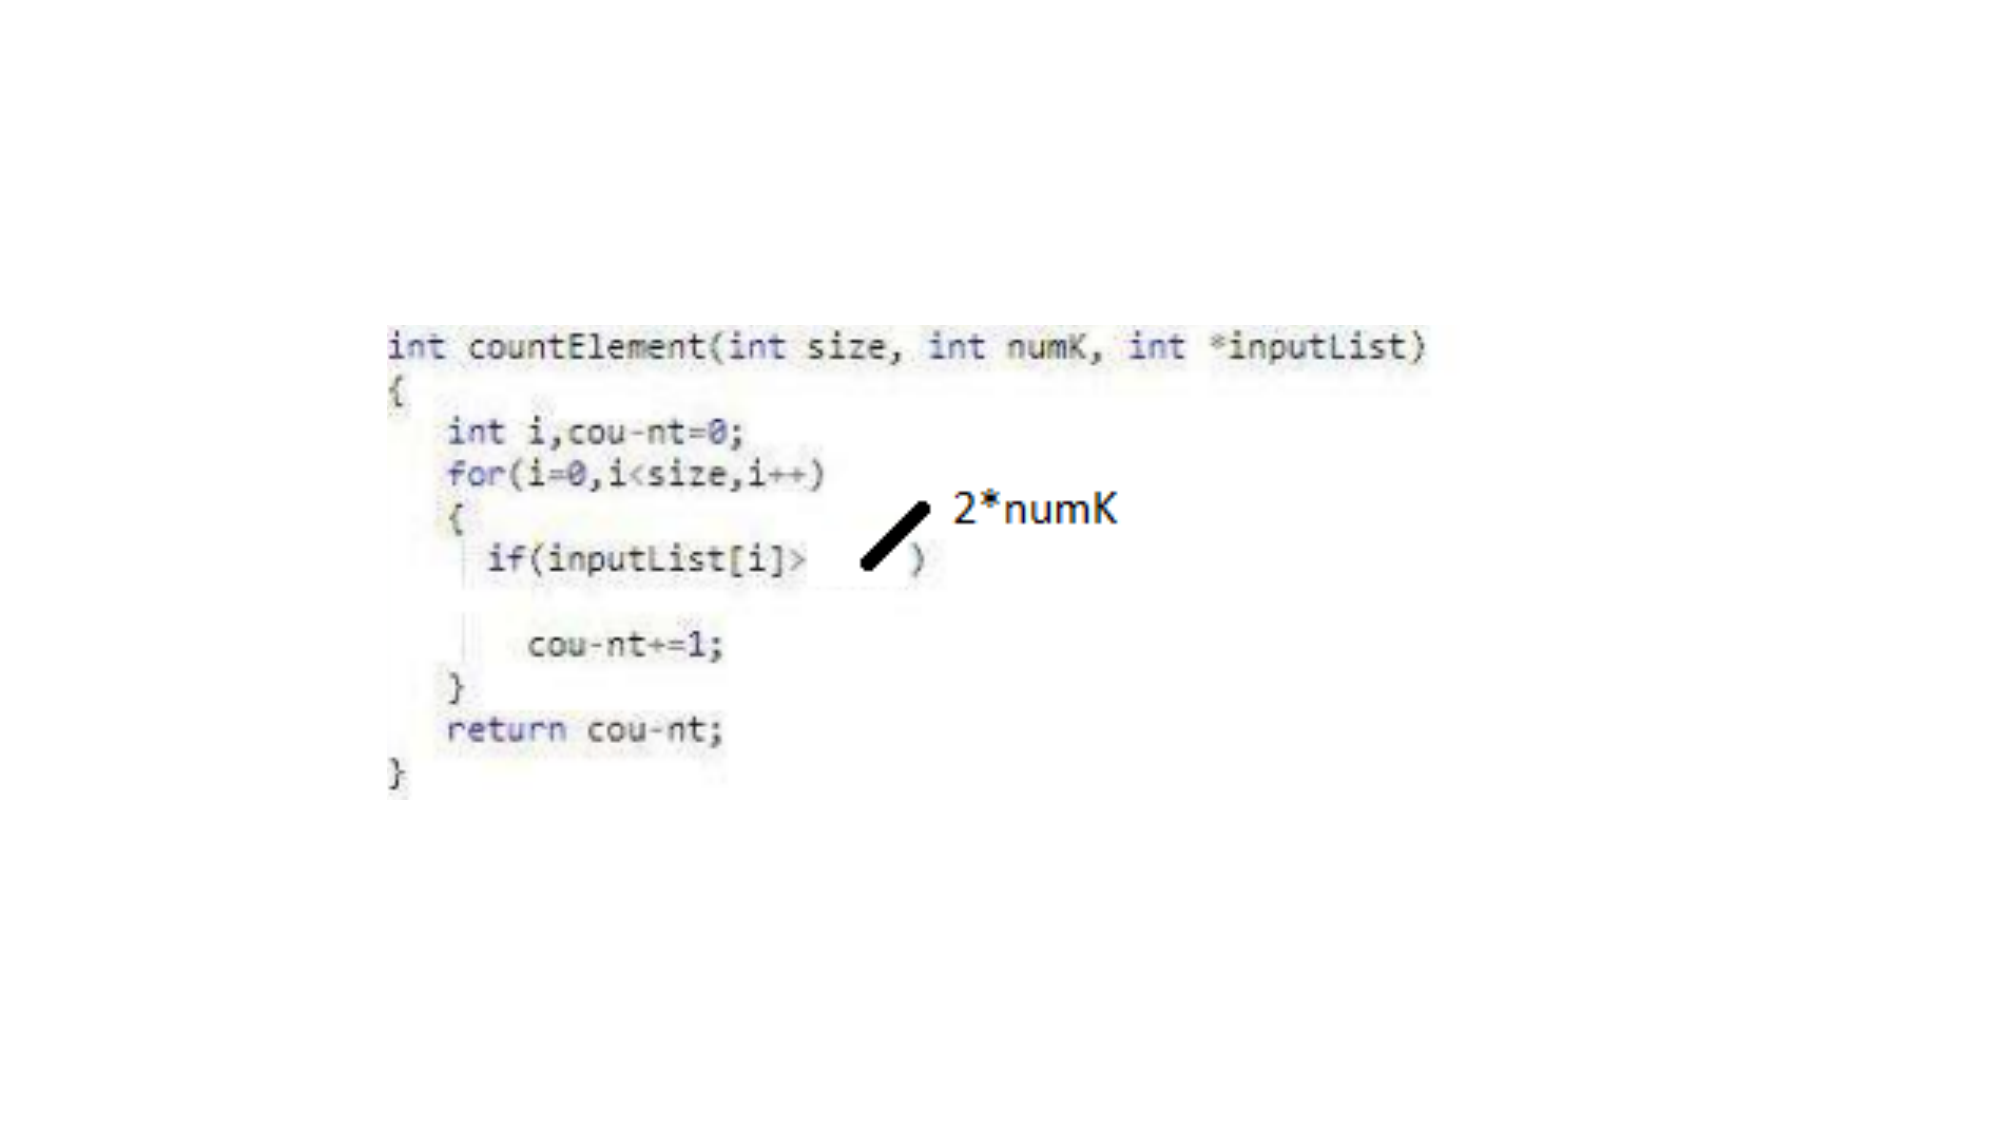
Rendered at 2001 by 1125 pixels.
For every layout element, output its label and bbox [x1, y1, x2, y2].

picture [387, 325, 1466, 800]
